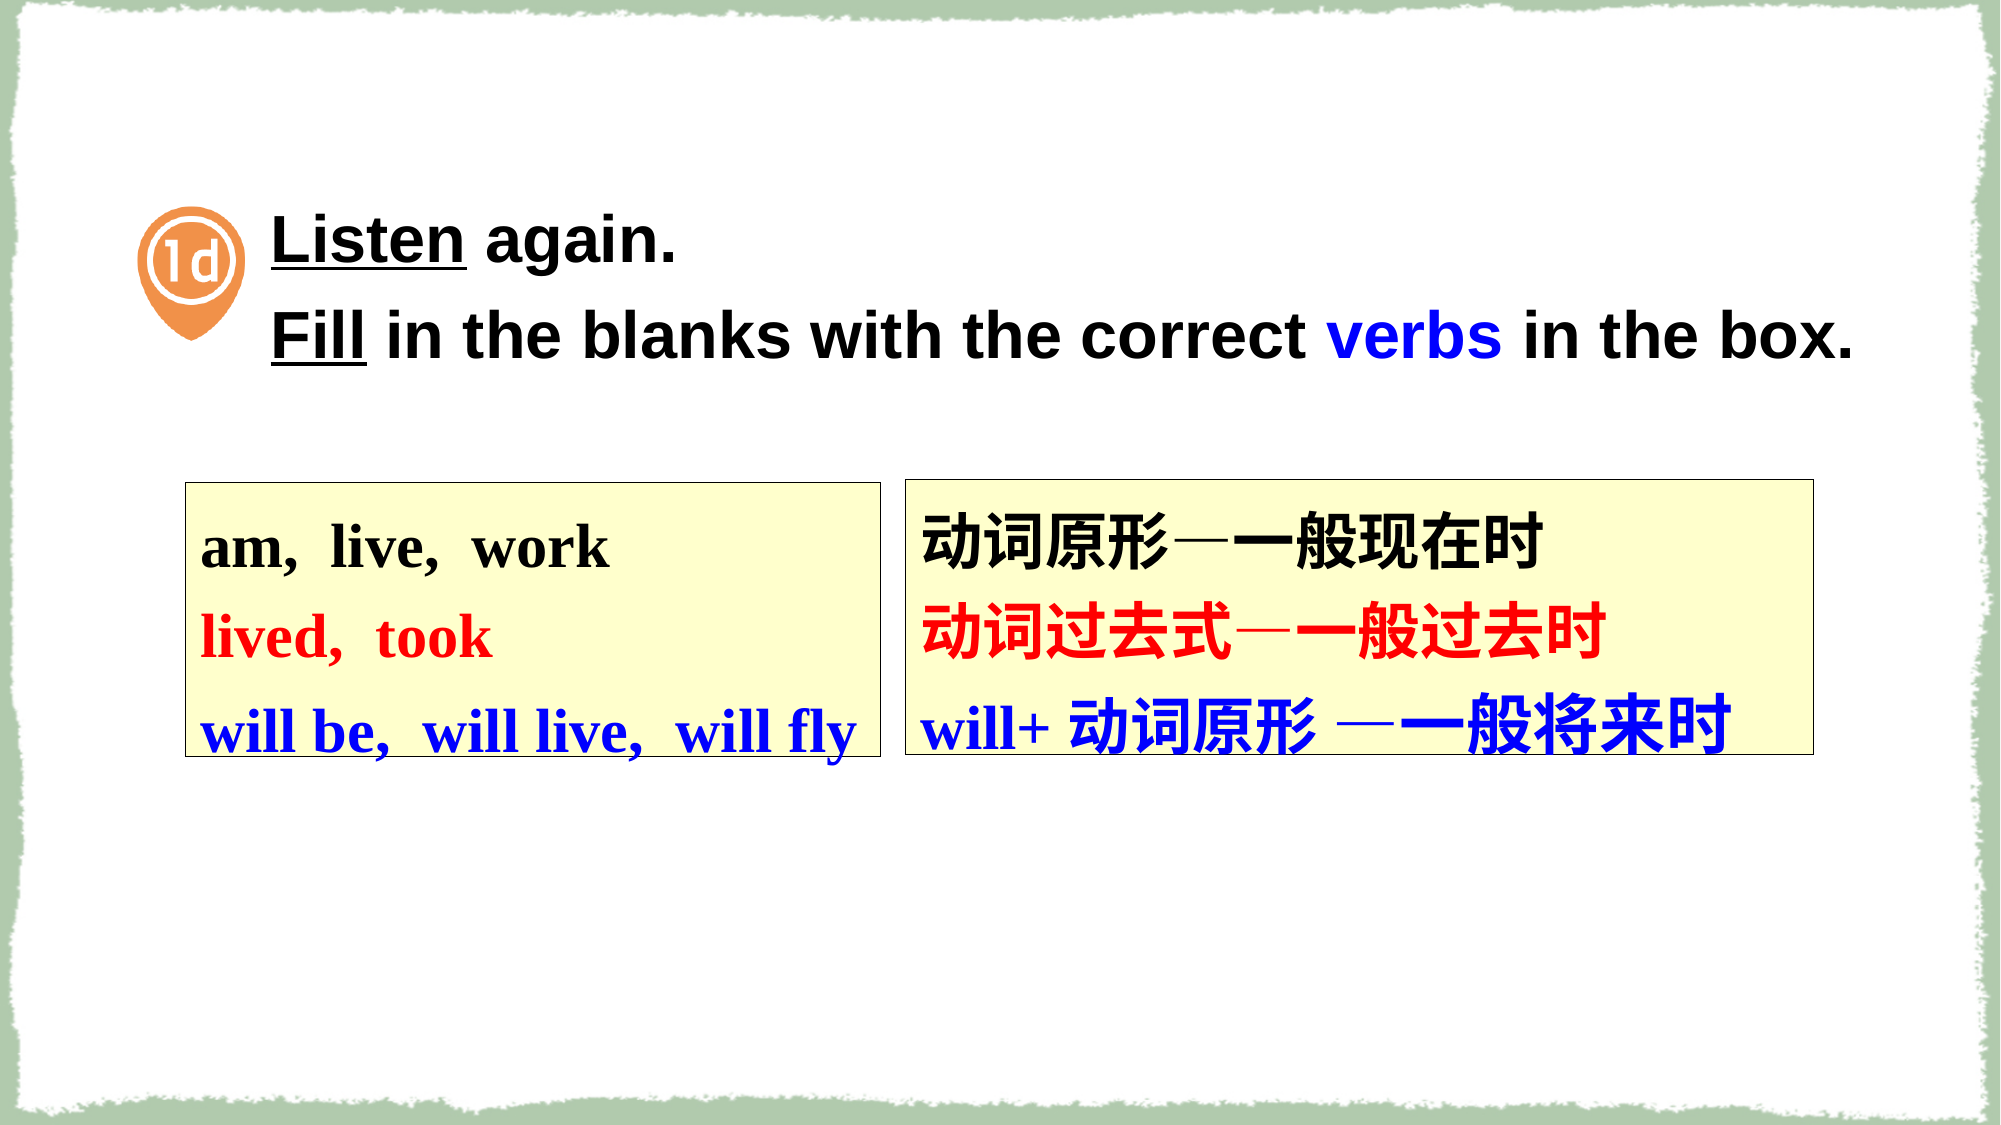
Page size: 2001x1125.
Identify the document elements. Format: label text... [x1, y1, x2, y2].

text_box am, live, work lived, took will be, will live, will fly [185, 482, 881, 757]
text_box Listen again. Fill in the blanks with the correct verbs in the box. [255, 172, 1932, 380]
text_box 动词原形—一般现在时 动词过去式—一般过去时 will+动词原形 —一般将来时 [905, 479, 1814, 755]
picture [0, 0, 2001, 1125]
